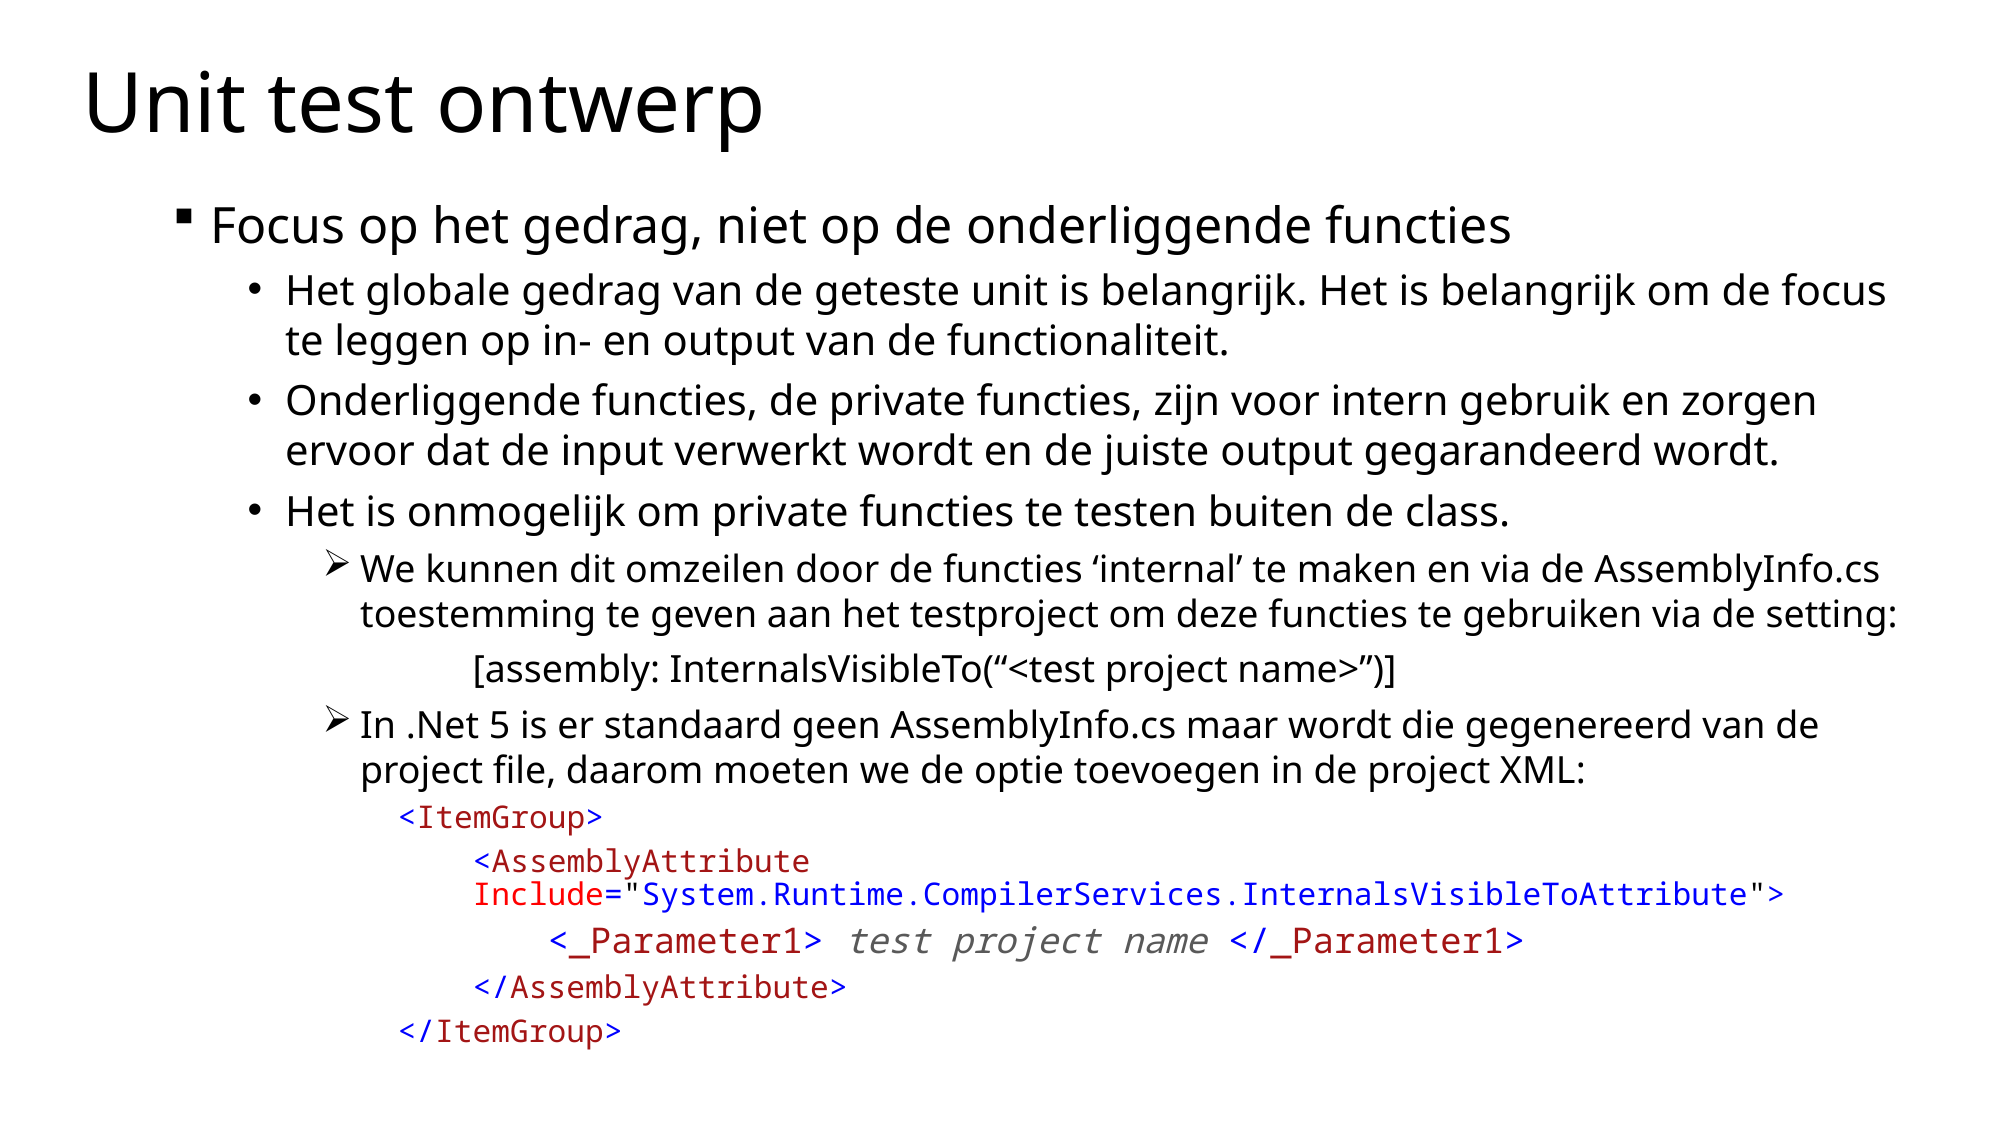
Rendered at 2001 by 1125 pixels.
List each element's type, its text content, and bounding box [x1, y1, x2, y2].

list Focus op het gedrag, niet op de onderliggende functies Het globale gedrag van de geteste unit is belangrijk. Het is belangrijk om de focus te leggen op in- en output van de functionaliteit. Onderliggende functies, de private functies, zijn voor intern gebruik en zorgen ervoor dat de input verwerkt wordt en de juiste output gegarandeerd wordt. Het is onmogelijk om private functies te testen buiten de class. We kunnen dit omzeilen door de functies ‘internal’ te maken en via de AssemblyInfo.cs toestemming te geven aan het testproject om deze functies te gebruiken via de setting: [assembly: InternalsVisibleTo(“<test project name>”)] In .Net 5 is er standaard geen AssemblyInfo.cs maar wordt die gegenereerd van de project file, daarom moeten we de optie toevoegen in de project XML: <ItemGroup> <AssemblyAttribute Include="System.Runtime.CompilerServices.InternalsVisibleToAttribute"> <_Parameter1> test project name </_Parameter1> </AssemblyAttribute> </ItemGroup> [157, 185, 1944, 1099]
title Unit test ontwerp [67, 26, 1746, 186]
